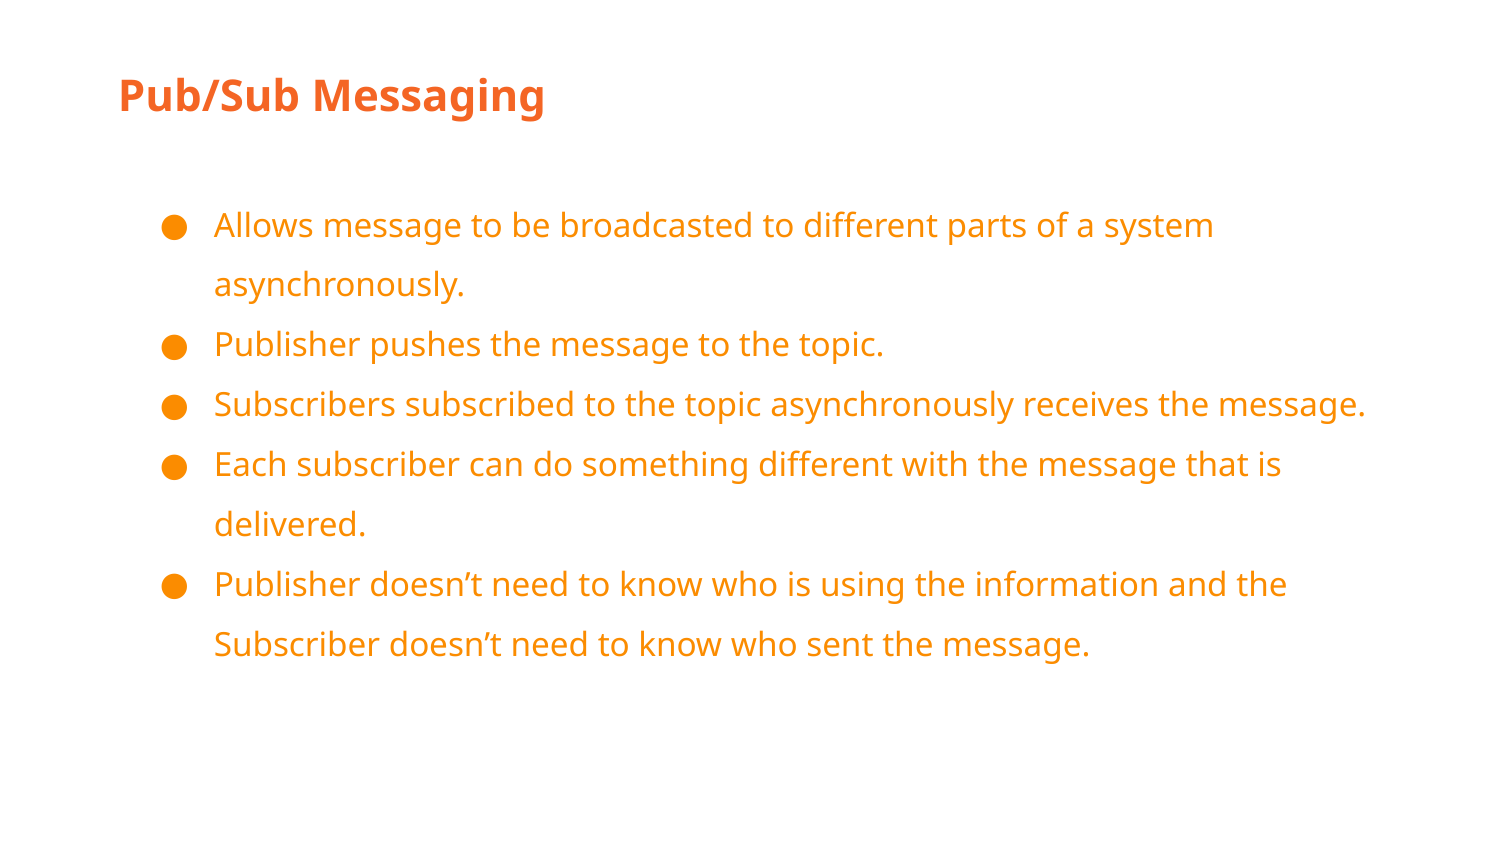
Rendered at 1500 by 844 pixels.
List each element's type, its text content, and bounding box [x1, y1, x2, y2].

title Allows message to be broadcasted to different parts of a system asynchronously. Publisher pushes the message to the topic. Subscribers subscribed to the topic asynchronously receives the message. Each subscriber can do something different with the message that is delivered. Publisher doesn’t need to know who is using the information and the Subscriber doesn’t need to know who sent the message. [123, 168, 1412, 752]
title Pub/Sub Messaging [102, 52, 1327, 179]
